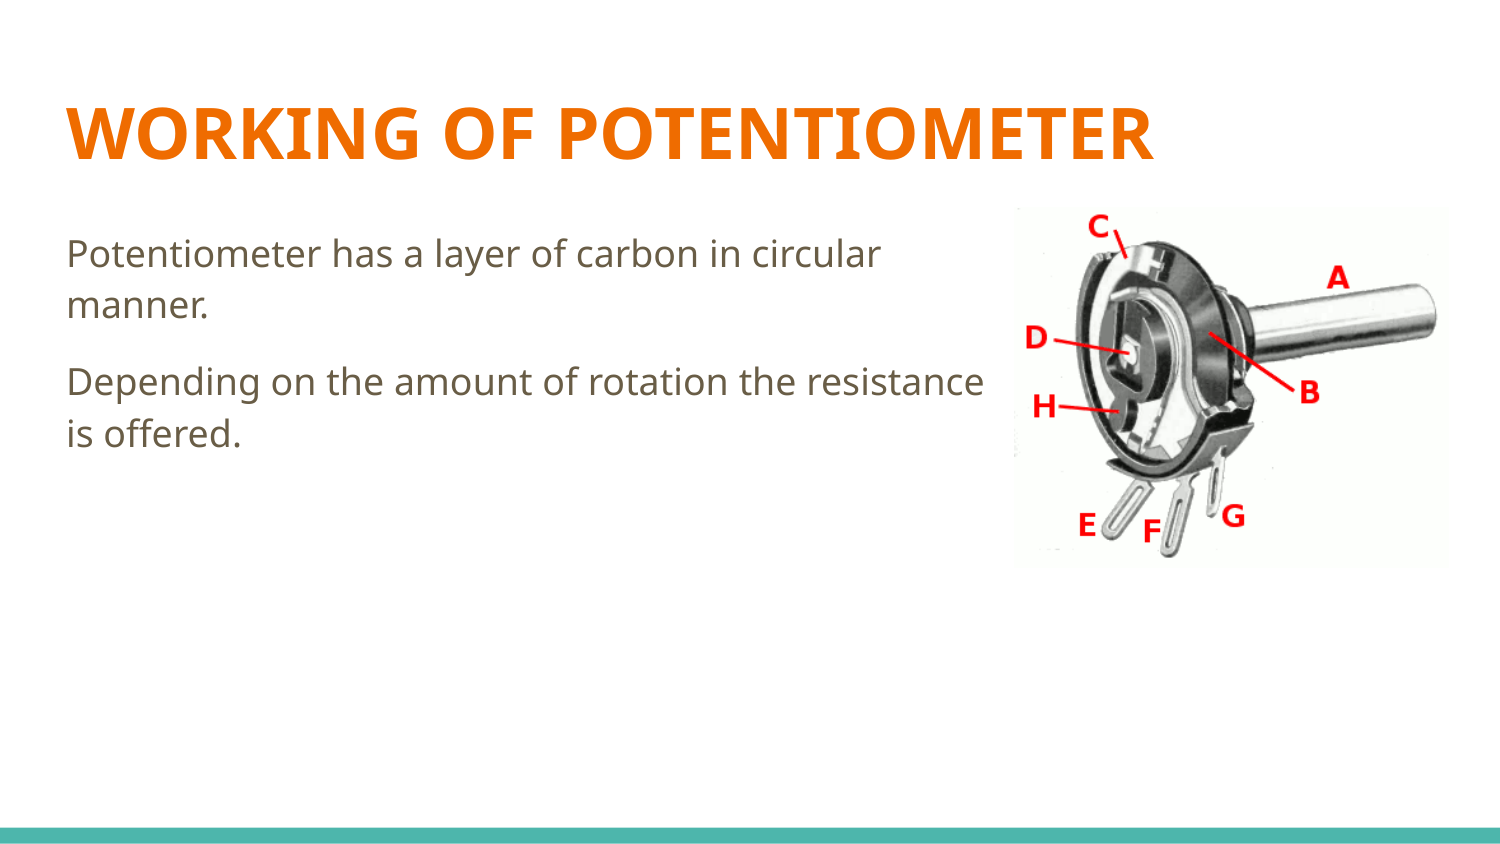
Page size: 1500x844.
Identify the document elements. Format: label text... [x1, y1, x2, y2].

picture [1014, 207, 1450, 568]
title WORKING OF POTENTIOMETER [51, 72, 1449, 189]
list Potentiometer has a layer of carbon in circular manner. Depending on the amount of rotation the resistance is offered. [51, 207, 1015, 750]
